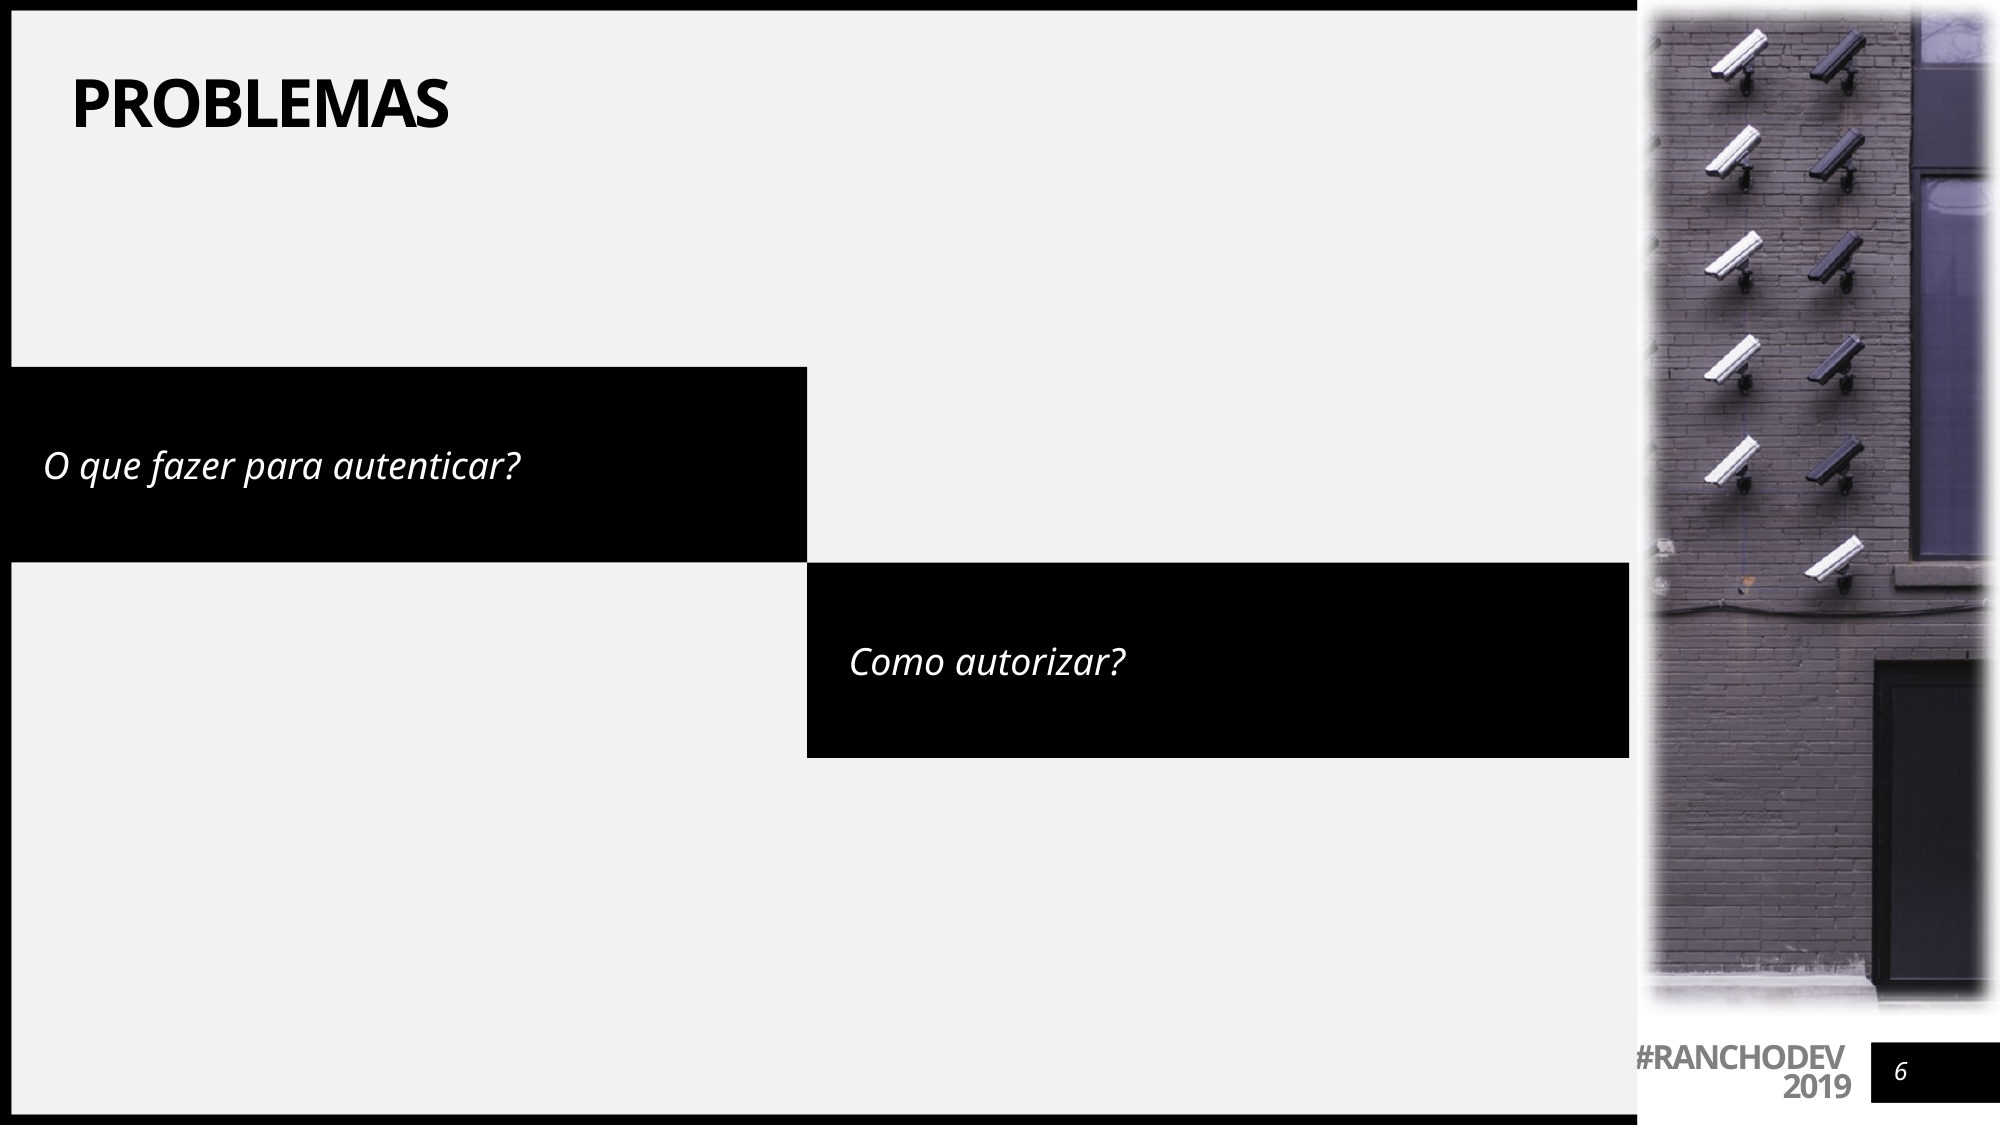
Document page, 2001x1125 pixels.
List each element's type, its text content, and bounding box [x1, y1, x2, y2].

text_box Como autorizar? [807, 562, 1630, 758]
text_box O que fazer para autenticar? [1, 366, 808, 563]
slide_number 6 [1877, 1050, 1924, 1096]
picture [1637, 0, 2000, 1016]
title Problemas [70, 70, 1580, 142]
